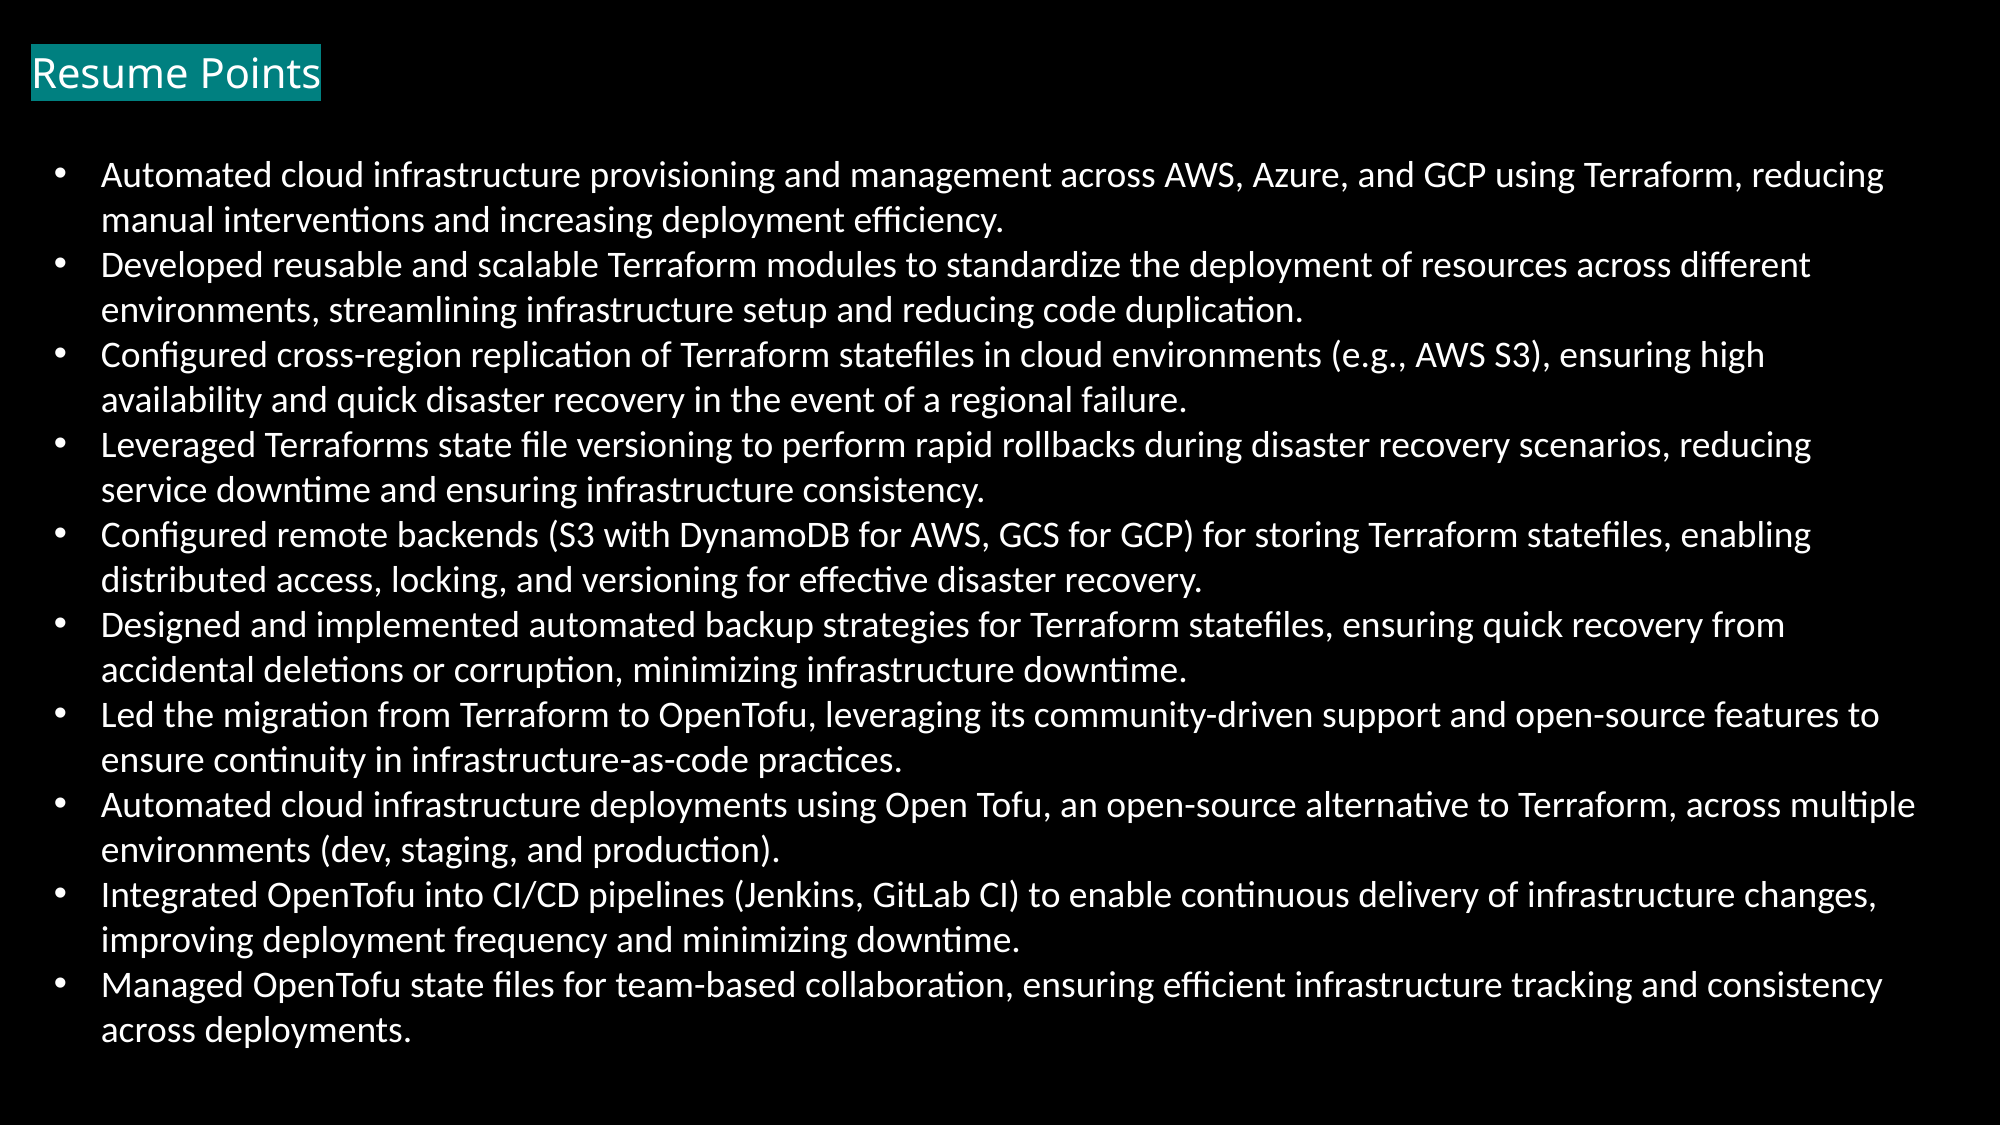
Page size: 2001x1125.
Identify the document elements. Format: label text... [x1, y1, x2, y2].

title Resume Points [16, 0, 1863, 278]
text_box Automated cloud infrastructure provisioning and management across AWS, Azure, and GCP using Terraform, reducing manual interventions and increasing deployment efficiency. Developed reusable and scalable Terraform modules to standardize the deployment of resources across different environments, streamlining infrastructure setup and reducing code duplication. Configured cross-region replication of Terraform statefiles in cloud environments (e.g., AWS S3), ensuring high availability and quick disaster recovery in the event of a regional failure. Leveraged Terraforms state file versioning to perform rapid rollbacks during disaster recovery scenarios, reducing service downtime and ensuring infrastructure consistency. Configured remote backends (S3 with DynamoDB for AWS, GCS for GCP) for storing Terraform statefiles, enabling distributed access, locking, and versioning for effective disaster recovery. Designed and implemented automated backup strategies for Terraform statefiles, ensuring quick recovery from accidental deletions or corruption, minimizing infrastructure downtime. Led the migration from Terraform to OpenTofu, leveraging its community-driven support and open-source features to ensure continuity in infrastructure-as-code practices. Automated cloud infrastructure deployments using Open Tofu, an open-source alternative to Terraform, across multiple environments (dev, staging, and production). Integrated OpenTofu into CI/CD pipelines (Jenkins, GitLab CI) to enable continuous delivery of infrastructure changes, improving deployment frequency and minimizing downtime. Managed OpenTofu state files for team-based collaboration, ensuring efficient infrastructure tracking and consistency across deployments. [39, 142, 1941, 1058]
